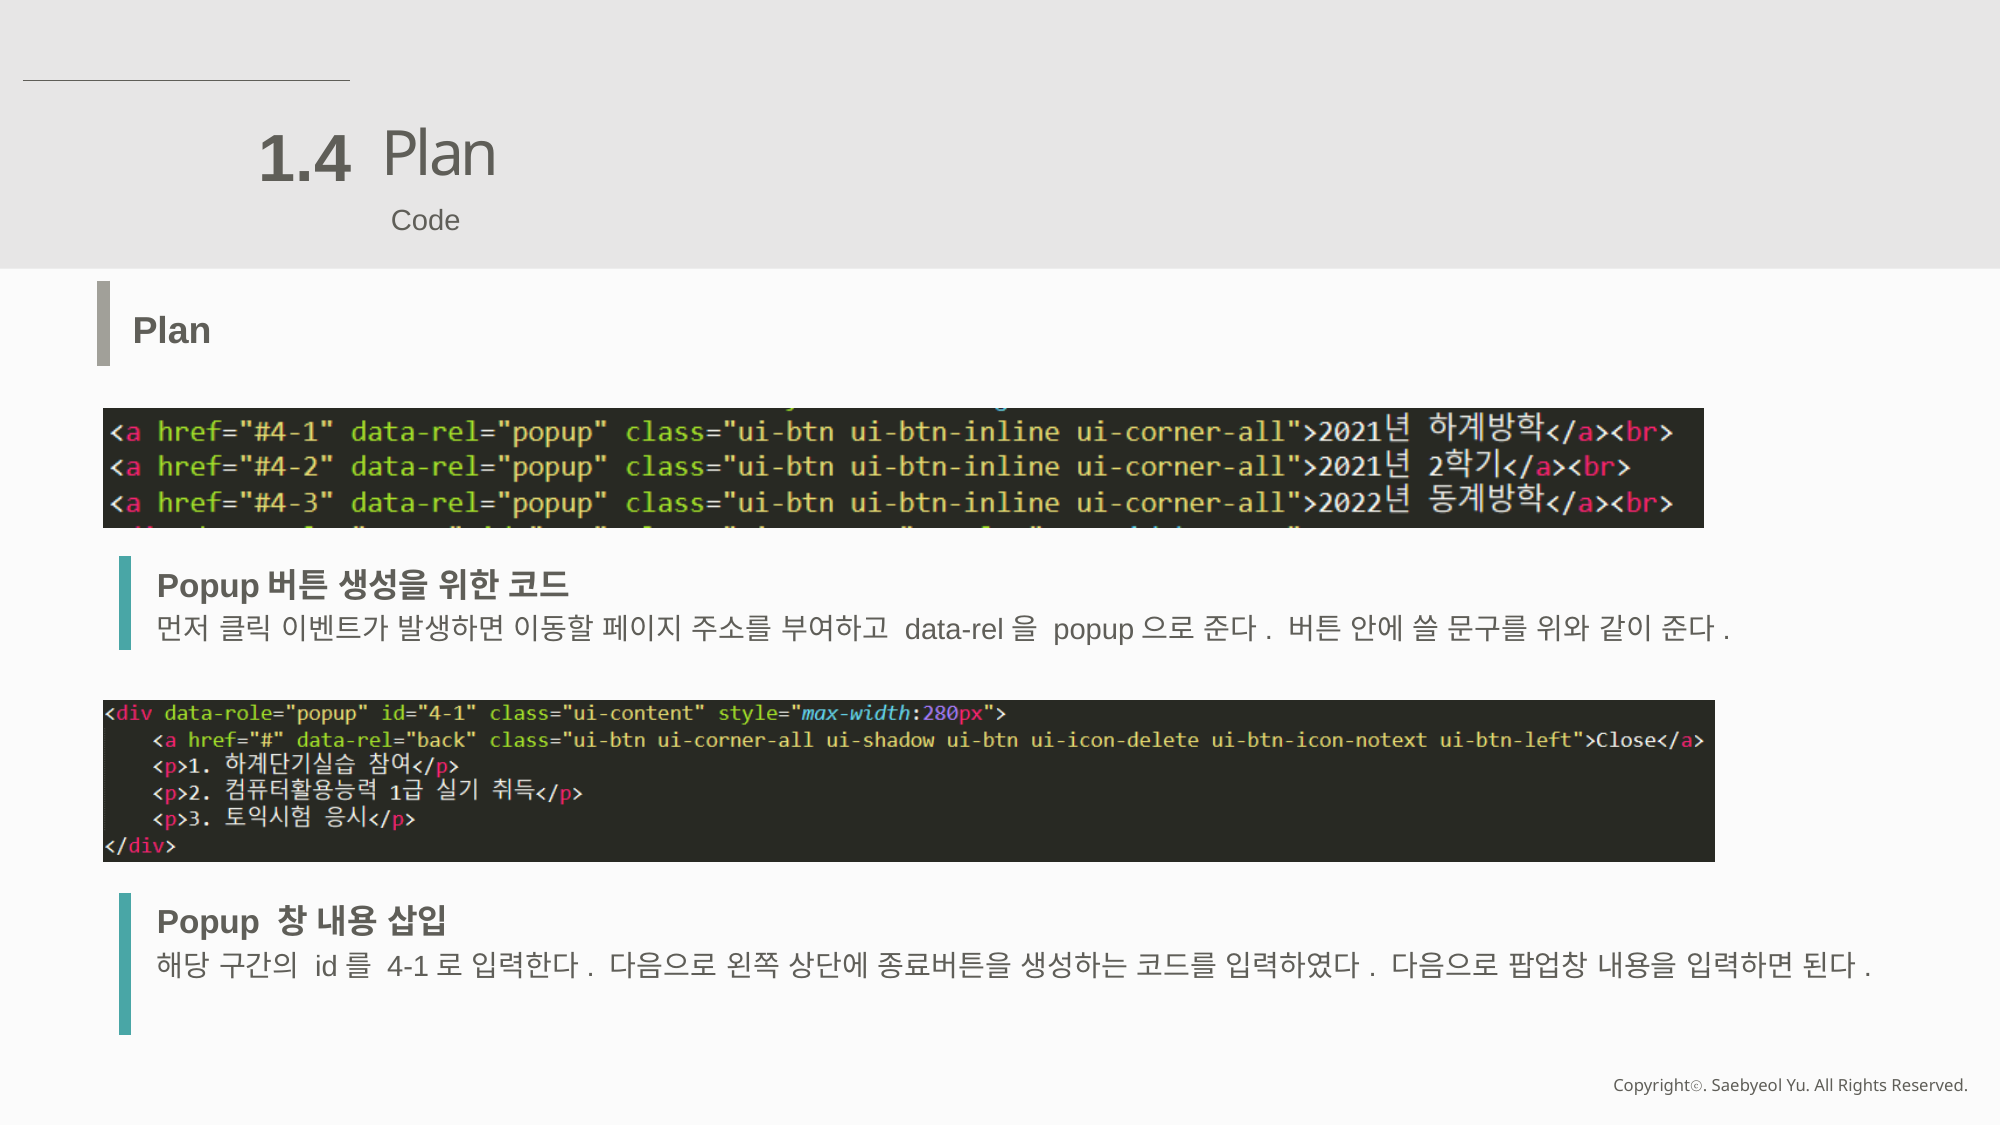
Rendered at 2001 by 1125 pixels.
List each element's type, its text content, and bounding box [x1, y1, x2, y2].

text_box [0, 0, 2000, 270]
text_box Plan [366, 105, 515, 196]
text_box Popup버튼 생성을 위한 코드 먼저 클릭 이벤트가 발생하면 이동할 페이지 주소를 부여하고 data-rel을 popup으로 준다. 버튼 안에 쓸 문구를 위와 같이 준다. [142, 548, 1899, 653]
text_box Plan [117, 290, 1014, 359]
picture [103, 700, 1715, 862]
text_box Popup 창 내용 삽입 해당 구간의 id를 4-1로 입력한다. 다음으로 왼쪽 상단에 종료버튼을 생성하는 코드를 입력하였다. 다음으로 팝업창 내용을 입력하면 된다. [142, 885, 1899, 990]
picture [103, 408, 1704, 528]
text_box Code [376, 193, 476, 244]
text_box 1.4 [243, 106, 366, 202]
